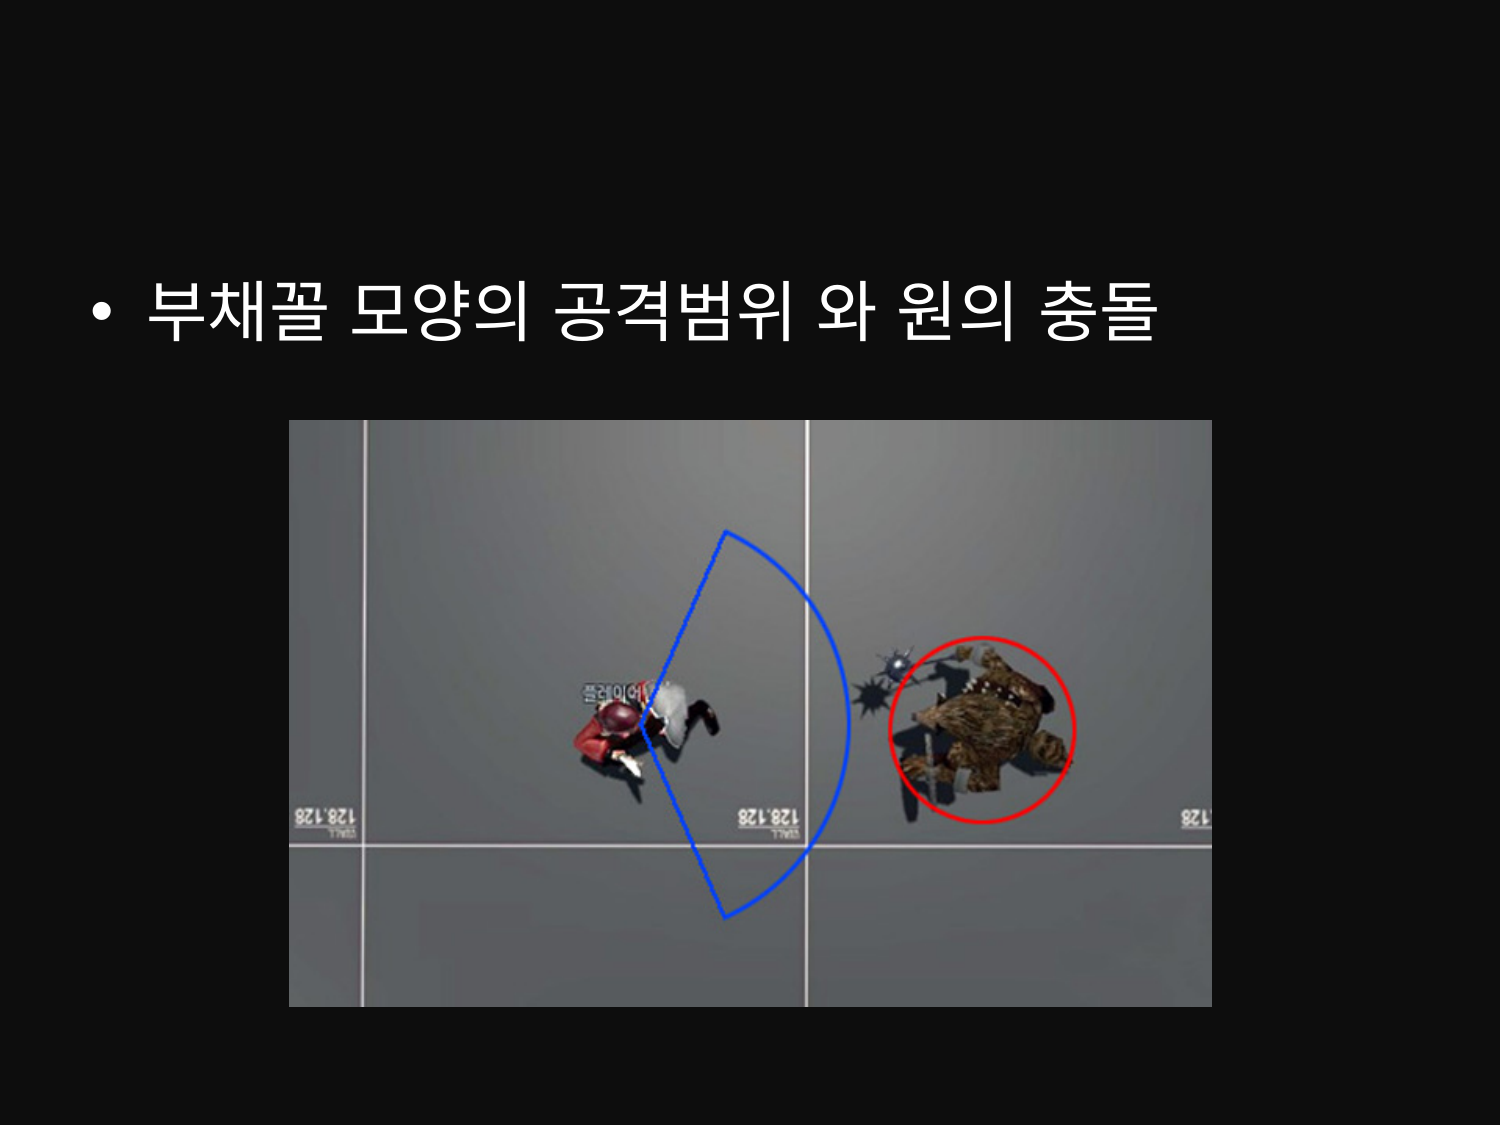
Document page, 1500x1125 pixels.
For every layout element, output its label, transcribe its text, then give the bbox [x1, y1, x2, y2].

picture [288, 420, 1212, 1007]
list 부채꼴 모양의 공격범위 와 원의 충돌 [75, 262, 1425, 421]
